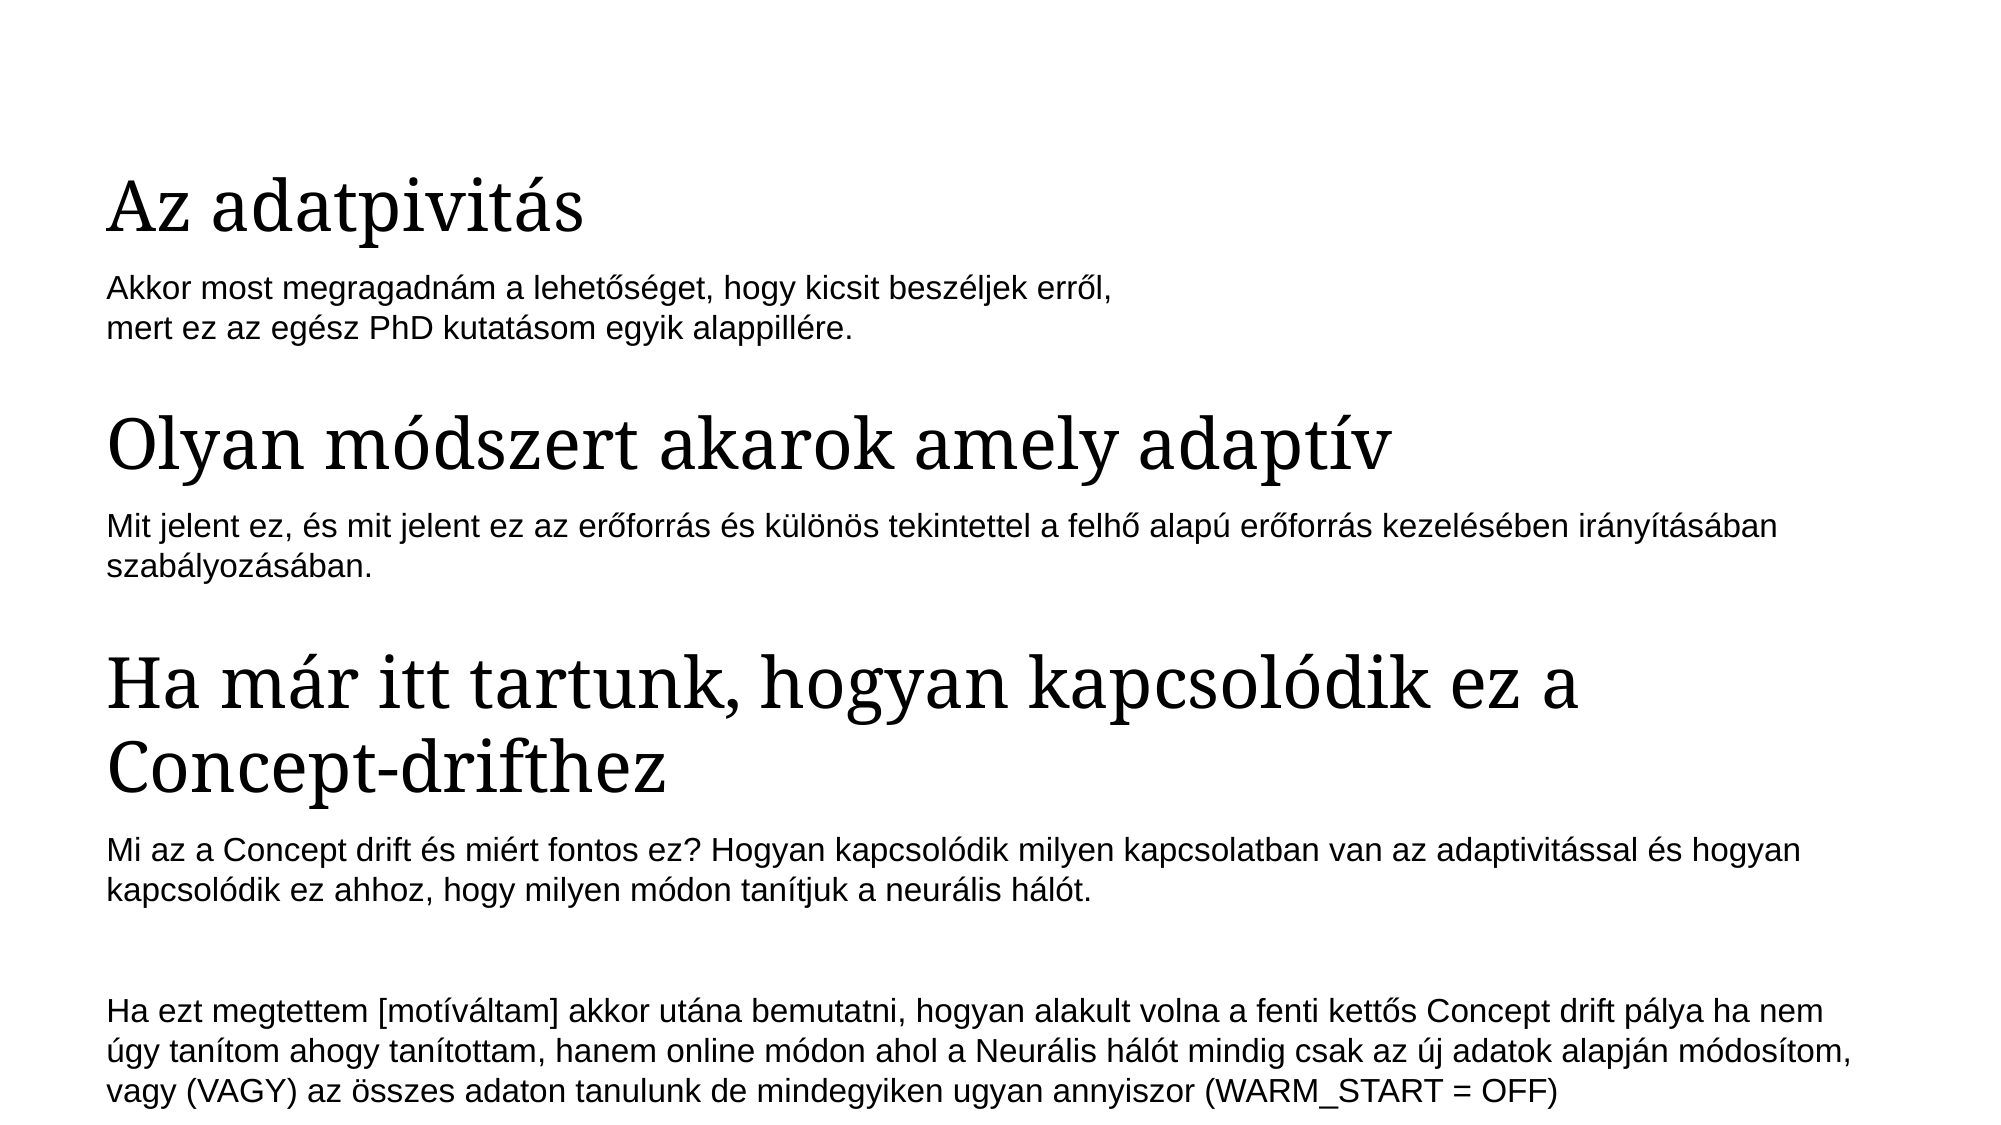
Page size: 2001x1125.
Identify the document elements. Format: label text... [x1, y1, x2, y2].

text_box Az adatpivitás Akkor most megragadnám a lehetőséget, hogy kicsit beszéljek erről, mert ez az egész PhD kutatásom egyik alappillére. [88, 148, 1879, 386]
text_box Ha már itt tartunk, hogyan kapcsolódik ez a Concept-drifthez Mi az a Concept drift és miért fontos ez? Hogyan kapcsolódik milyen kapcsolatban van az adaptivitással és hogyan kapcsolódik ez ahhoz, hogy milyen módon tanítjuk a neurális hálót. Ha ezt megtettem [motíváltam] akkor utána bemutatni, hogyan alakult volna a fenti kettős Concept drift pálya ha nem úgy tanítom ahogy tanítottam, hanem online módon ahol a Neurális hálót mindig csak az új adatok alapján módosítom, vagy (VAGY) az összes adaton tanulunk de mindegyiken ugyan annyiszor (WARM_START = OFF) [88, 625, 1879, 864]
text_box Olyan módszert akarok amely adaptív Mit jelent ez, és mit jelent ez az erőforrás és különös tekintettel a felhő alapú erőforrás kezelésében irányításában szabályozásában. [88, 386, 1879, 625]
